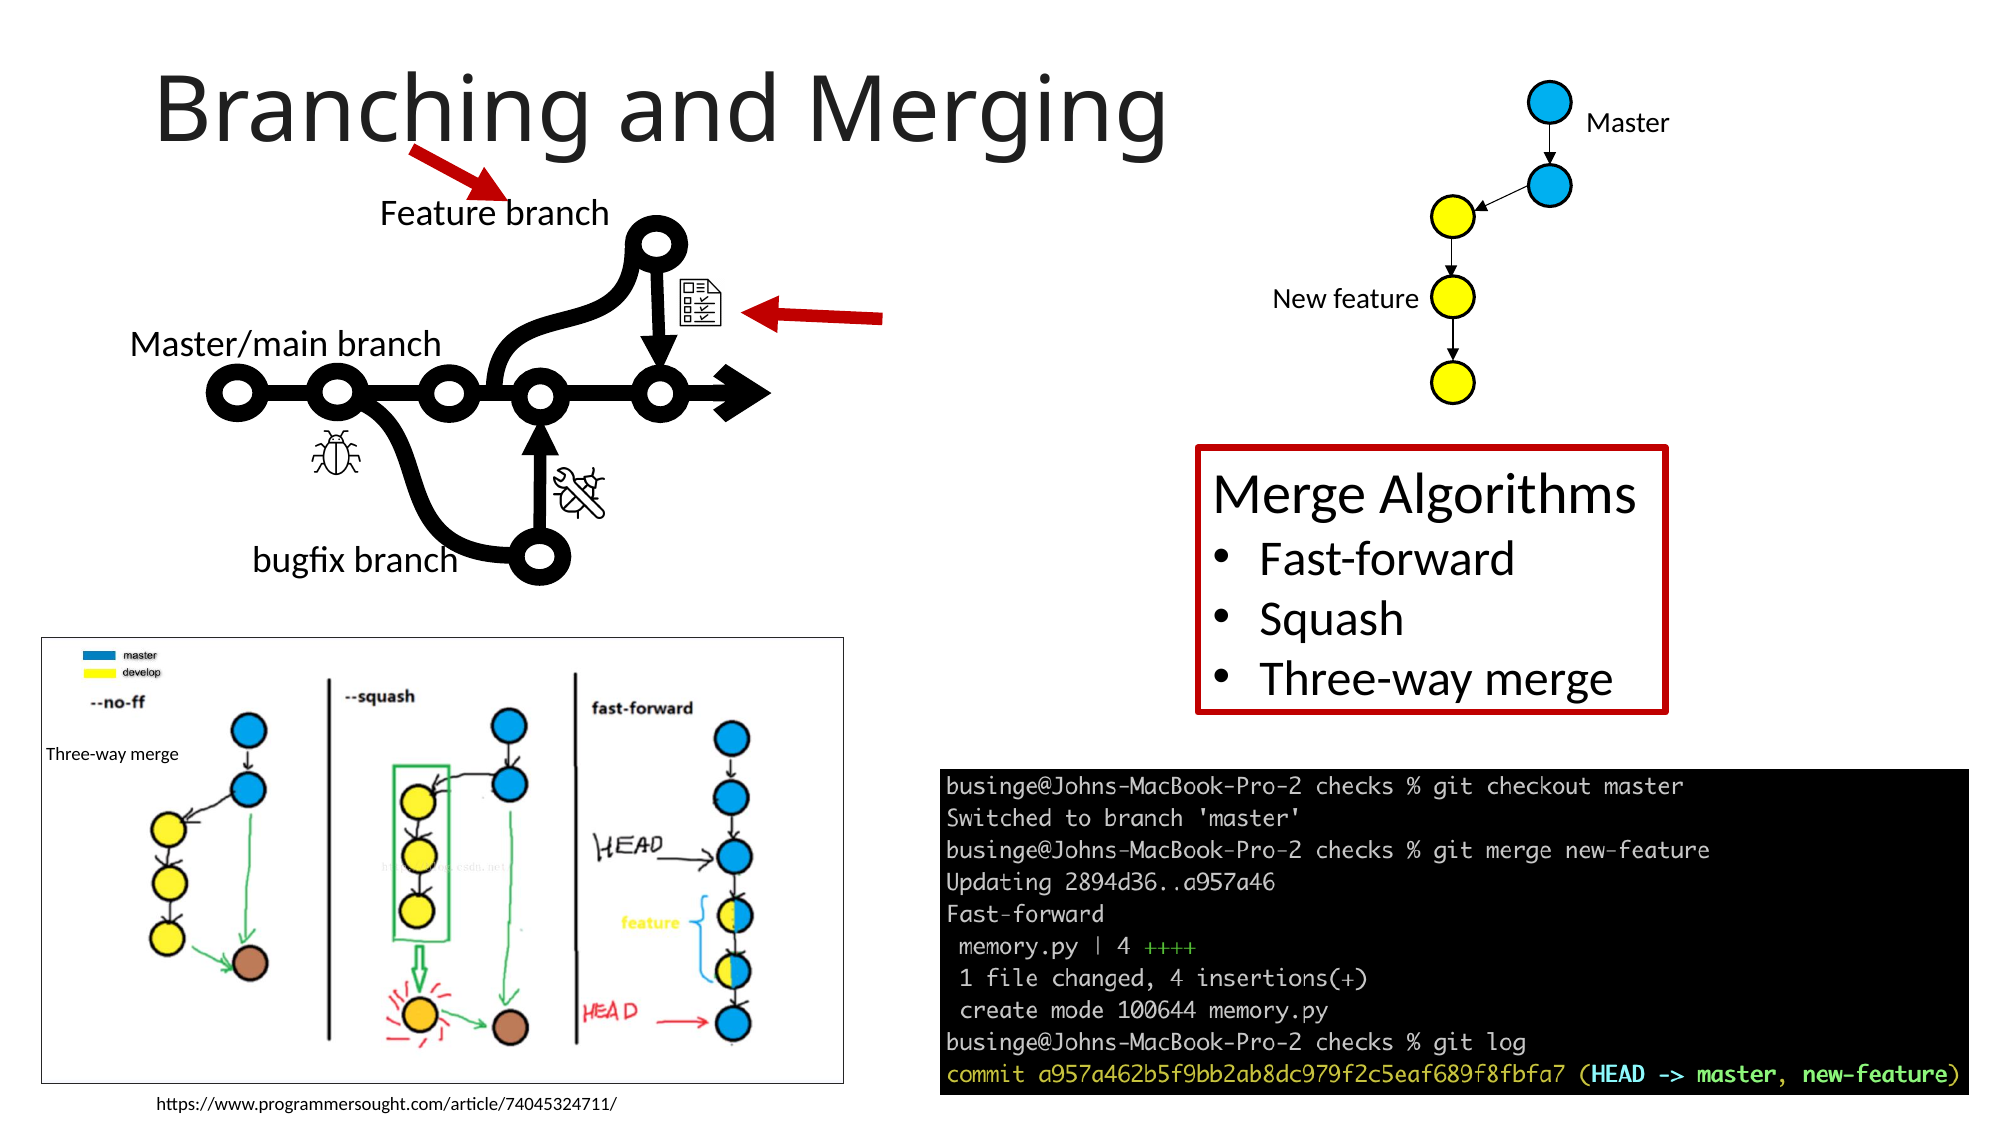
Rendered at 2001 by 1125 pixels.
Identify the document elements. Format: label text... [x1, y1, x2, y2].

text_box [31, 637, 844, 1084]
title Branching and Merging [137, 53, 1863, 170]
text_box Merge Algorithms Fast-forward Squash Three-way merge [1197, 447, 1666, 713]
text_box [114, 311, 365, 414]
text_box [1257, 185, 1528, 404]
text_box https://www.programmersought.com/article/74045324711/ [141, 1084, 769, 1122]
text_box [680, 265, 725, 415]
picture [940, 769, 1969, 1095]
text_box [365, 180, 680, 415]
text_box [725, 311, 772, 414]
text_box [237, 414, 563, 588]
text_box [411, 148, 509, 202]
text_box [519, 415, 605, 534]
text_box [740, 312, 883, 319]
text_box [1528, 81, 1690, 207]
